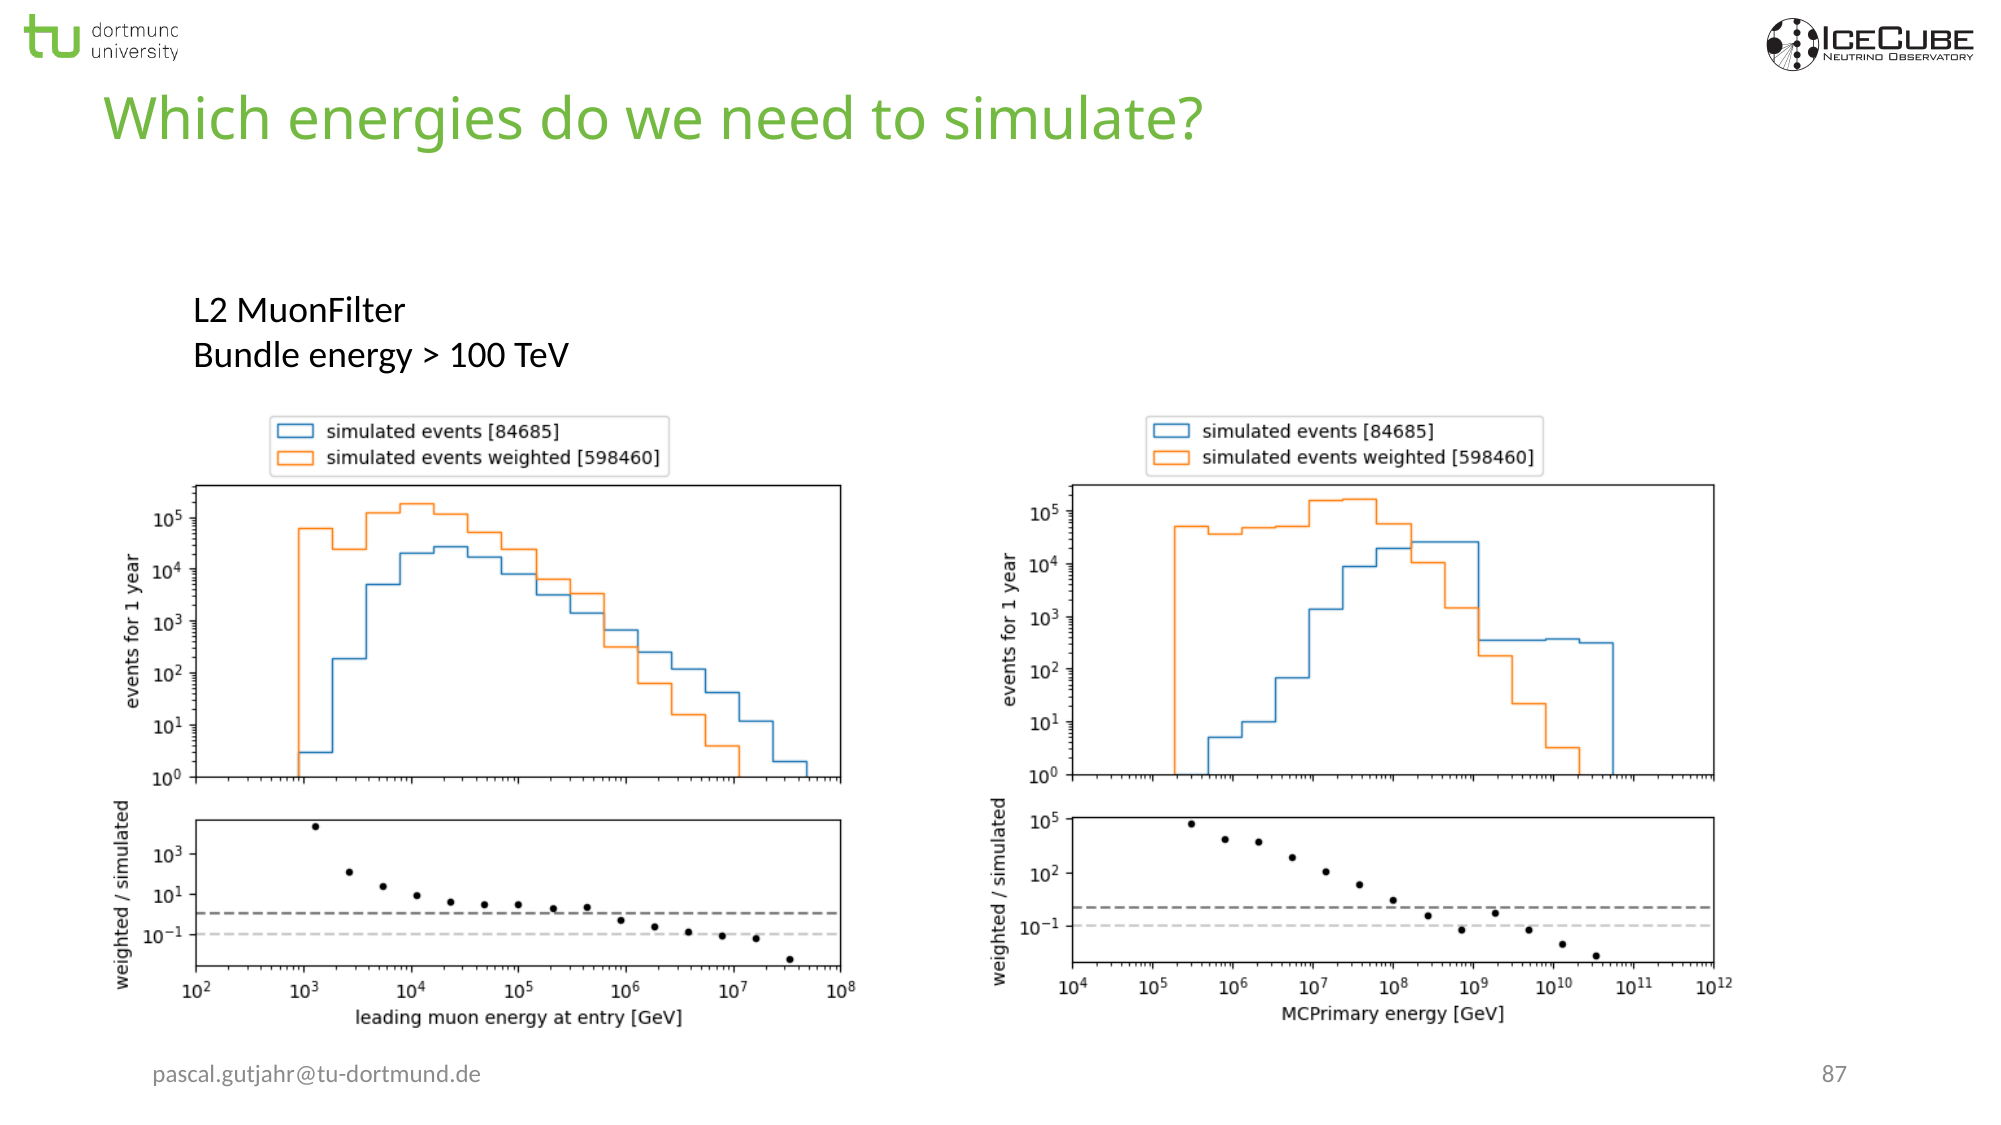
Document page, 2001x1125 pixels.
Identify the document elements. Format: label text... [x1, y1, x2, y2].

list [979, 403, 1747, 1037]
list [102, 403, 870, 1041]
title Which energies do we need to simulate? [88, 59, 1977, 182]
slide_number 87 [1412, 1042, 1863, 1103]
slide_number pascal.gutjahr@tu-dortmund.de [137, 1042, 588, 1103]
text_box L2 MuonFilter Bundle energy > 100 TeV [178, 277, 870, 382]
